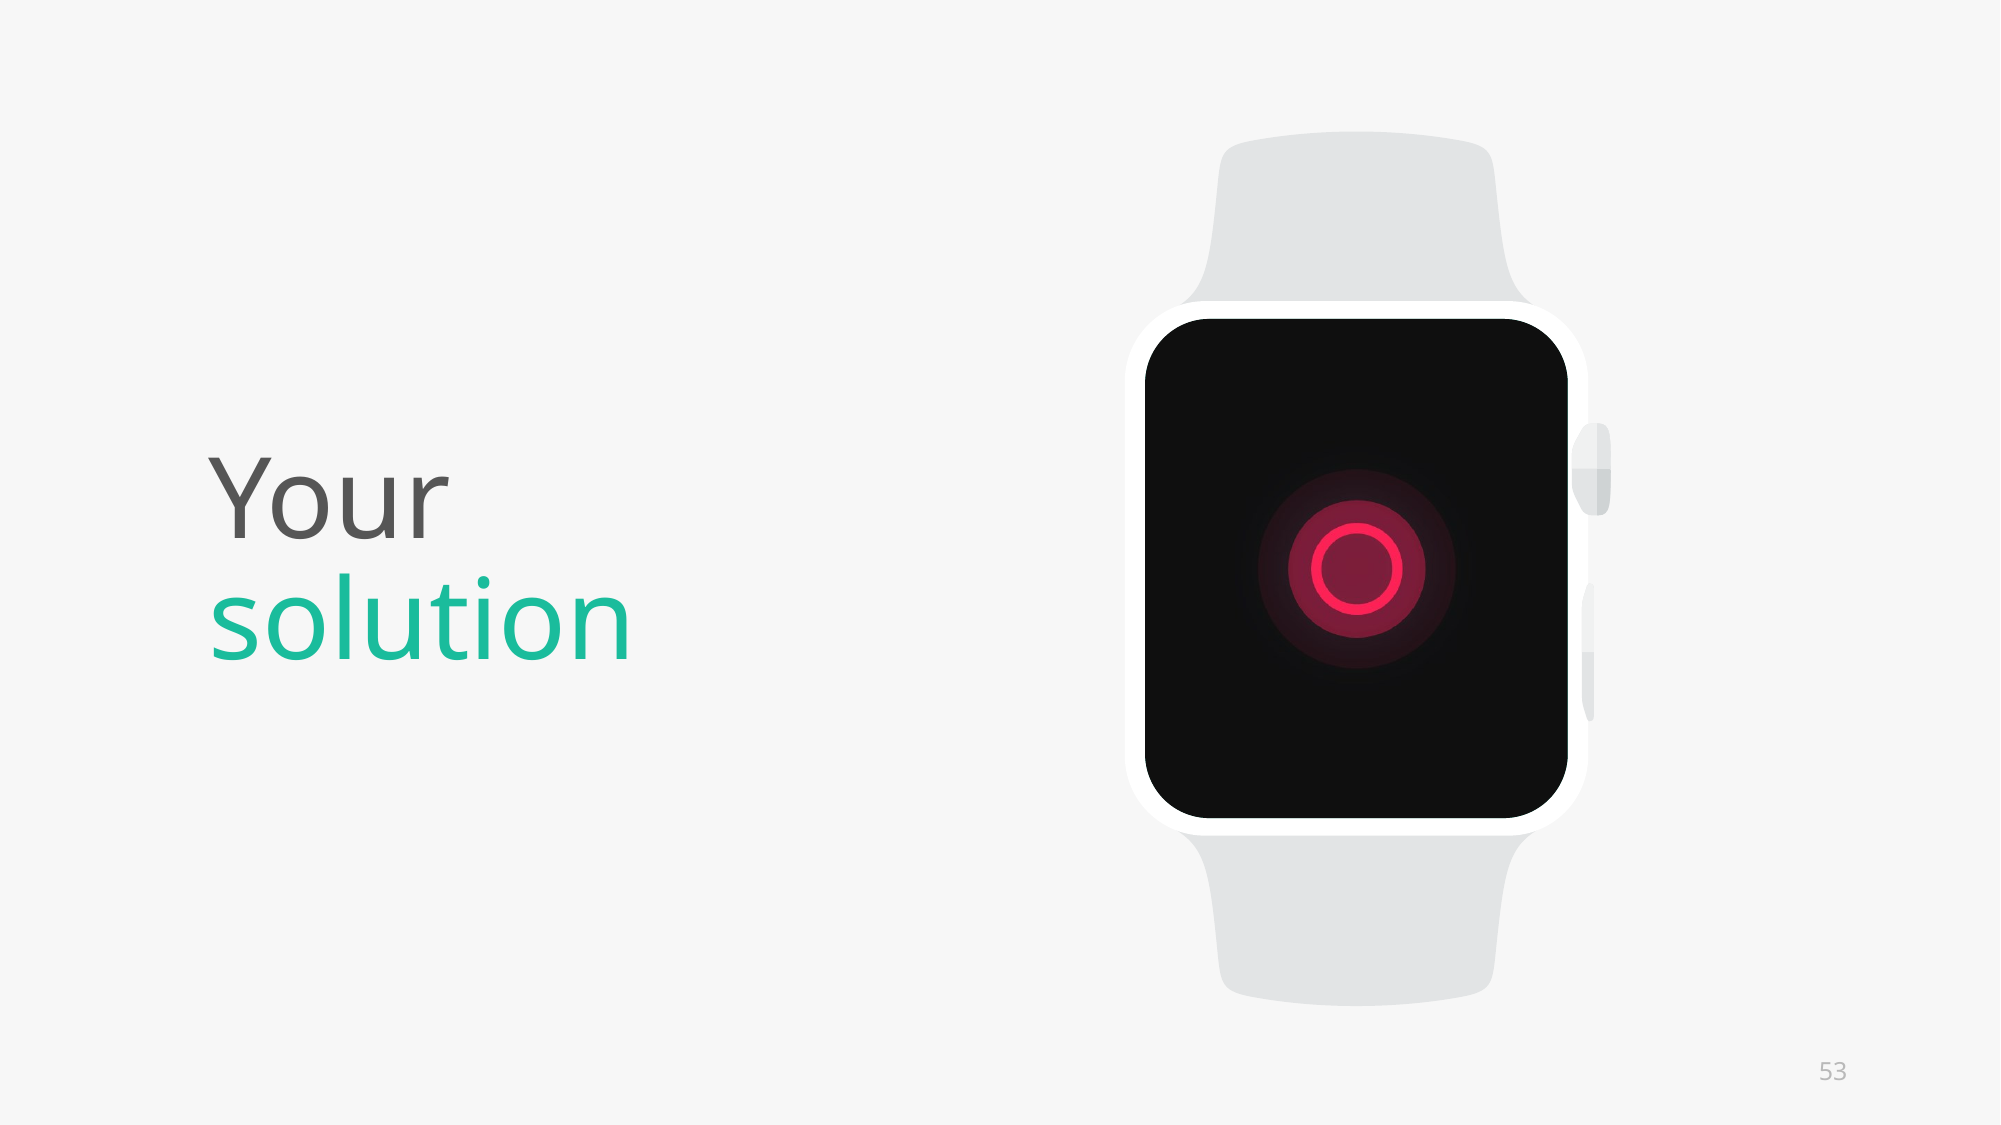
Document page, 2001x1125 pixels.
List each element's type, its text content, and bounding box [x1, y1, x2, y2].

picture [1145, 318, 1568, 819]
slide_number 53 [1412, 1042, 1863, 1103]
text_box Your solution [208, 433, 868, 692]
